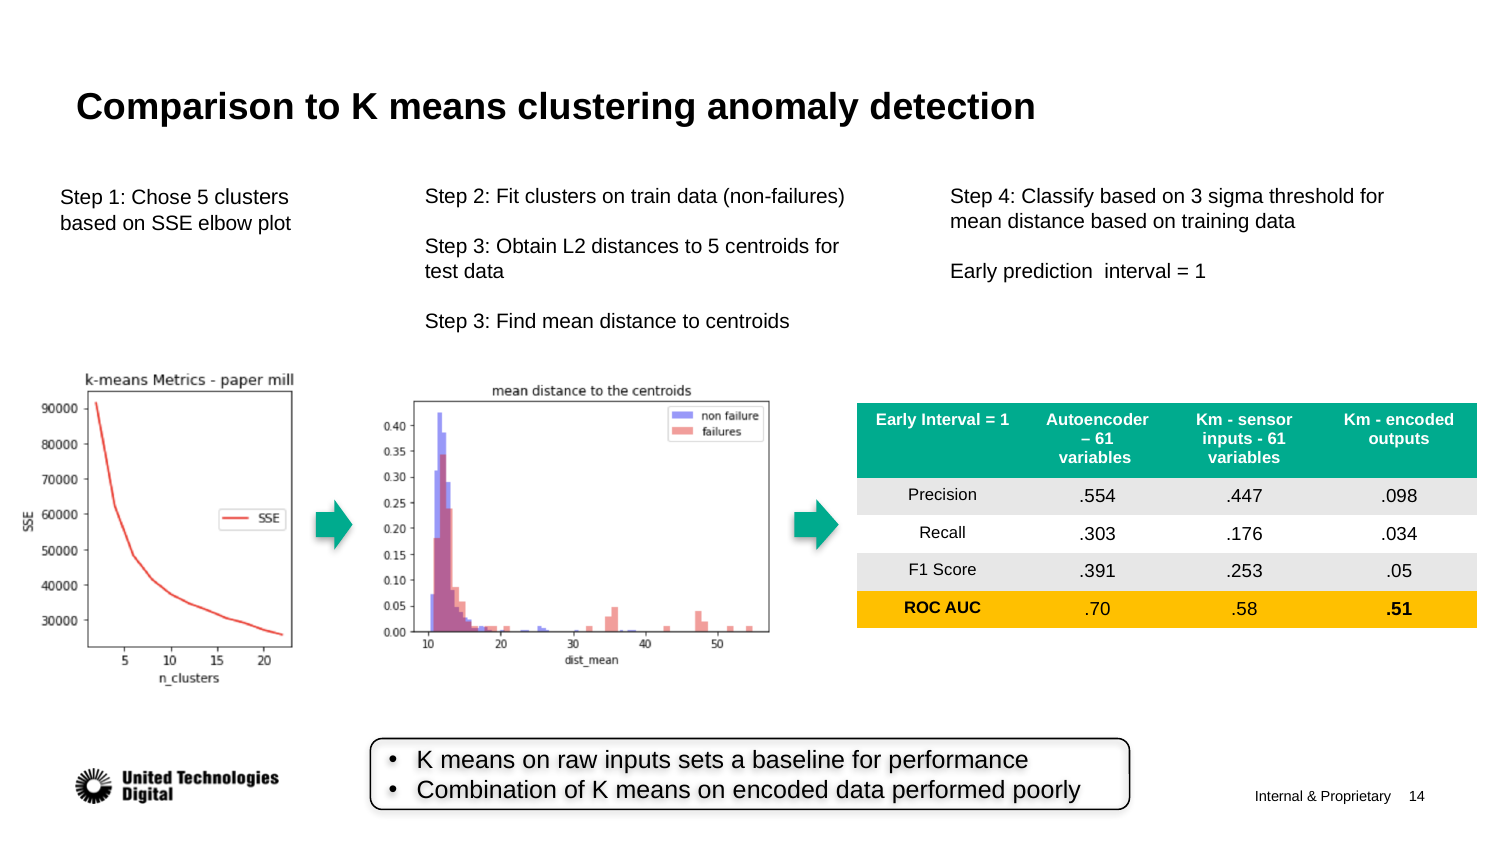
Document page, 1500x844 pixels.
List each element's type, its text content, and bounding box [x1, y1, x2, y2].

table_cell .554 [1028, 478, 1167, 515]
table_header Early Interval = 1 [857, 403, 1028, 478]
table_cell ROC AUC [857, 591, 1028, 628]
table_cell .098 [1322, 478, 1477, 515]
table_cell F1 Score [857, 553, 1028, 591]
table_cell .391 [1028, 553, 1167, 591]
table_cell .51 [1322, 591, 1477, 628]
table_cell .58 [1167, 591, 1322, 628]
table_cell Precision [857, 478, 1028, 515]
table_cell .176 [1167, 515, 1322, 553]
text_box Step 2: Fit clusters on train data (non-failures) Step 3: Obtain L2 distances to 5 centroids for test data Step 3: Find mean distance to centroids [408, 175, 867, 341]
table_header Autoencoder – 61 variables [1028, 403, 1167, 478]
table_cell Recall [857, 515, 1028, 553]
text_box Step 4: Classify based on 3 sigma threshold for mean distance based on training data Early prediction interval = 1 [934, 175, 1400, 291]
title Comparison to K means clustering anomaly detection [61, 57, 1412, 151]
table_header Km - encoded outputs [1322, 403, 1477, 478]
table_cell .05 [1322, 553, 1477, 591]
text_box [315, 498, 354, 551]
table_cell .70 [1028, 591, 1167, 628]
picture [376, 382, 784, 679]
table_cell .303 [1028, 515, 1167, 553]
picture [13, 369, 303, 691]
table_cell .447 [1167, 478, 1322, 515]
text_box [793, 498, 840, 551]
picture [75, 768, 279, 804]
table_header Km - sensor inputs - 61 variables [1167, 403, 1322, 478]
table_cell .253 [1167, 553, 1322, 591]
text_box Step 1: Chose 5 clusters based on SSE elbow plot [44, 175, 361, 242]
text_box K means on raw inputs sets a baseline for performance Combination of K means on encoded data performed poorly [369, 737, 1131, 811]
table_cell .034 [1322, 515, 1477, 553]
